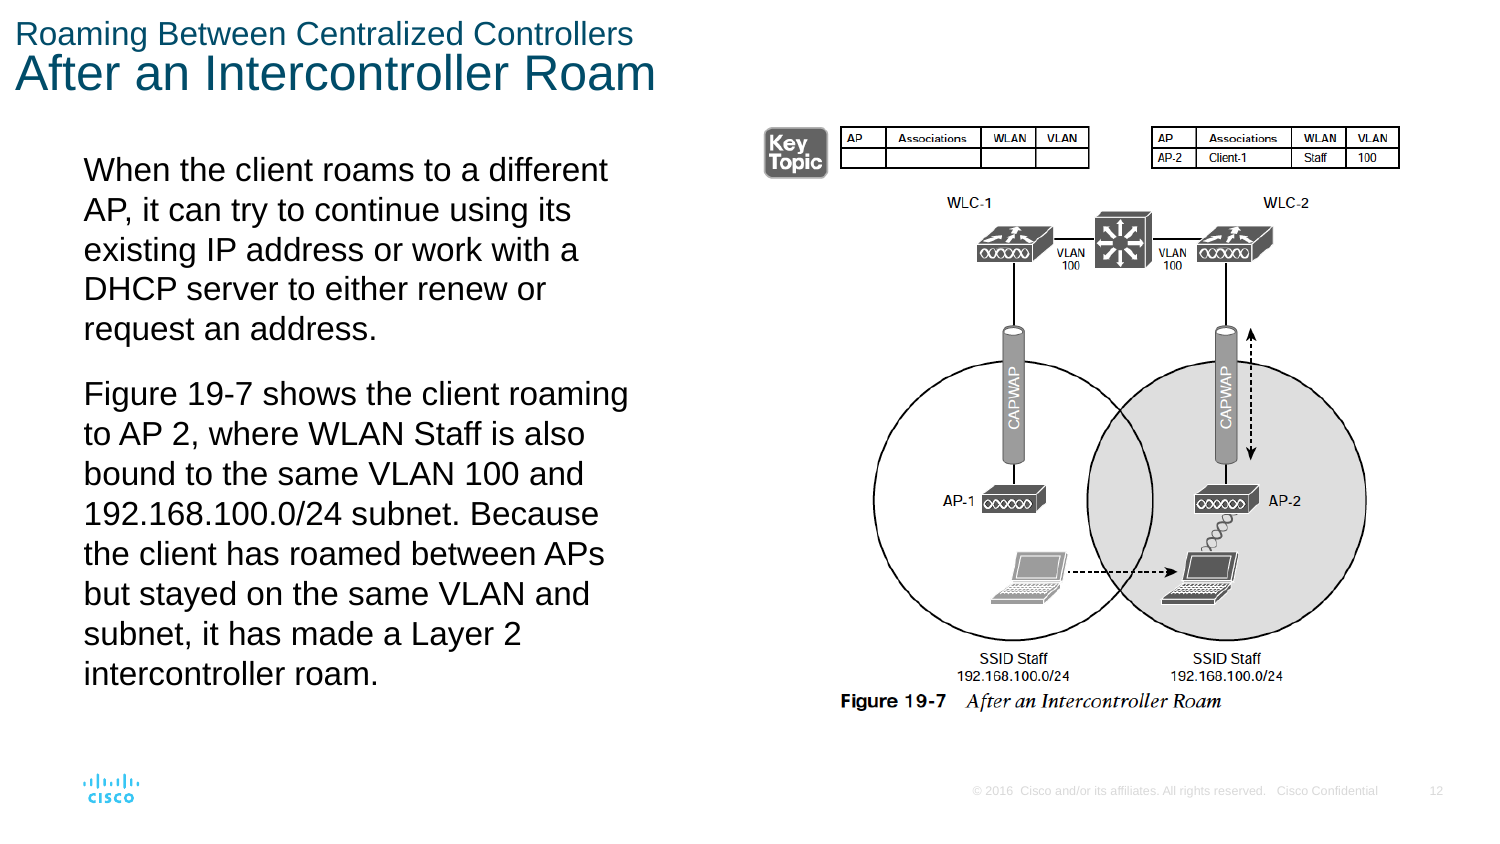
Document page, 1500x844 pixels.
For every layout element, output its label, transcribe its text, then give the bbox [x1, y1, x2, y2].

title Roaming Between Centralized Controllers After an Intercontroller Roam [0, 0, 1369, 121]
list When the client roams to a different AP, it can try to continue using its existing IP address or work with a DHCP server to either renew or request an address. Figure 19-7 shows the client roaming to AP 2, where WLAN Staff is also bound to the same VLAN 100 and 192.168.100.0/24 subnet. Because the client has roamed between APs but stayed on the same VLAN and subnet, it has made a Layer 2 intercontroller roam. [68, 140, 660, 740]
picture [749, 119, 1408, 729]
